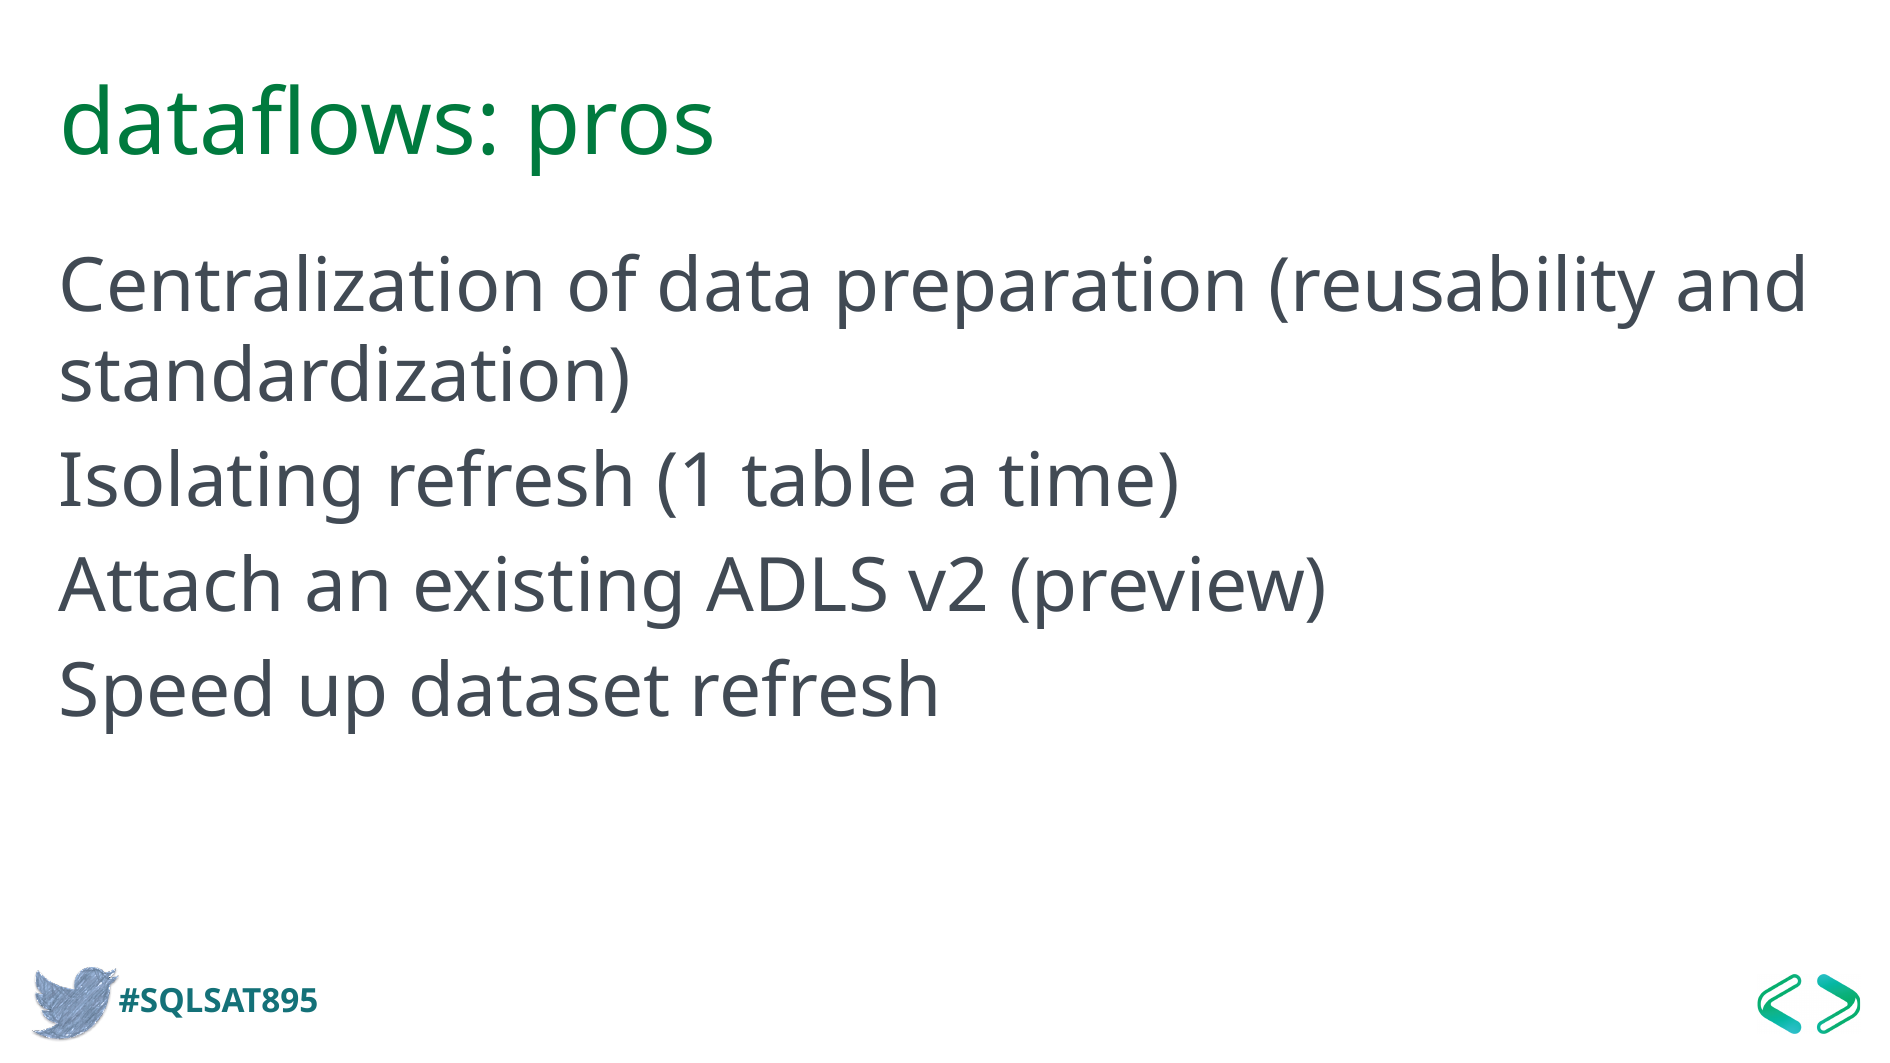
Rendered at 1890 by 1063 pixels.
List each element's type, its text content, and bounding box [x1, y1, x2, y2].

picture [26, 952, 121, 1048]
title dataflows: pros [59, 59, 1831, 178]
list Centralization of data preparation (reusability and standardization) Isolating refresh (1 table a time) Attach an existing ADLS v2 (preview) Speed up dataset refresh [59, 236, 1831, 1004]
